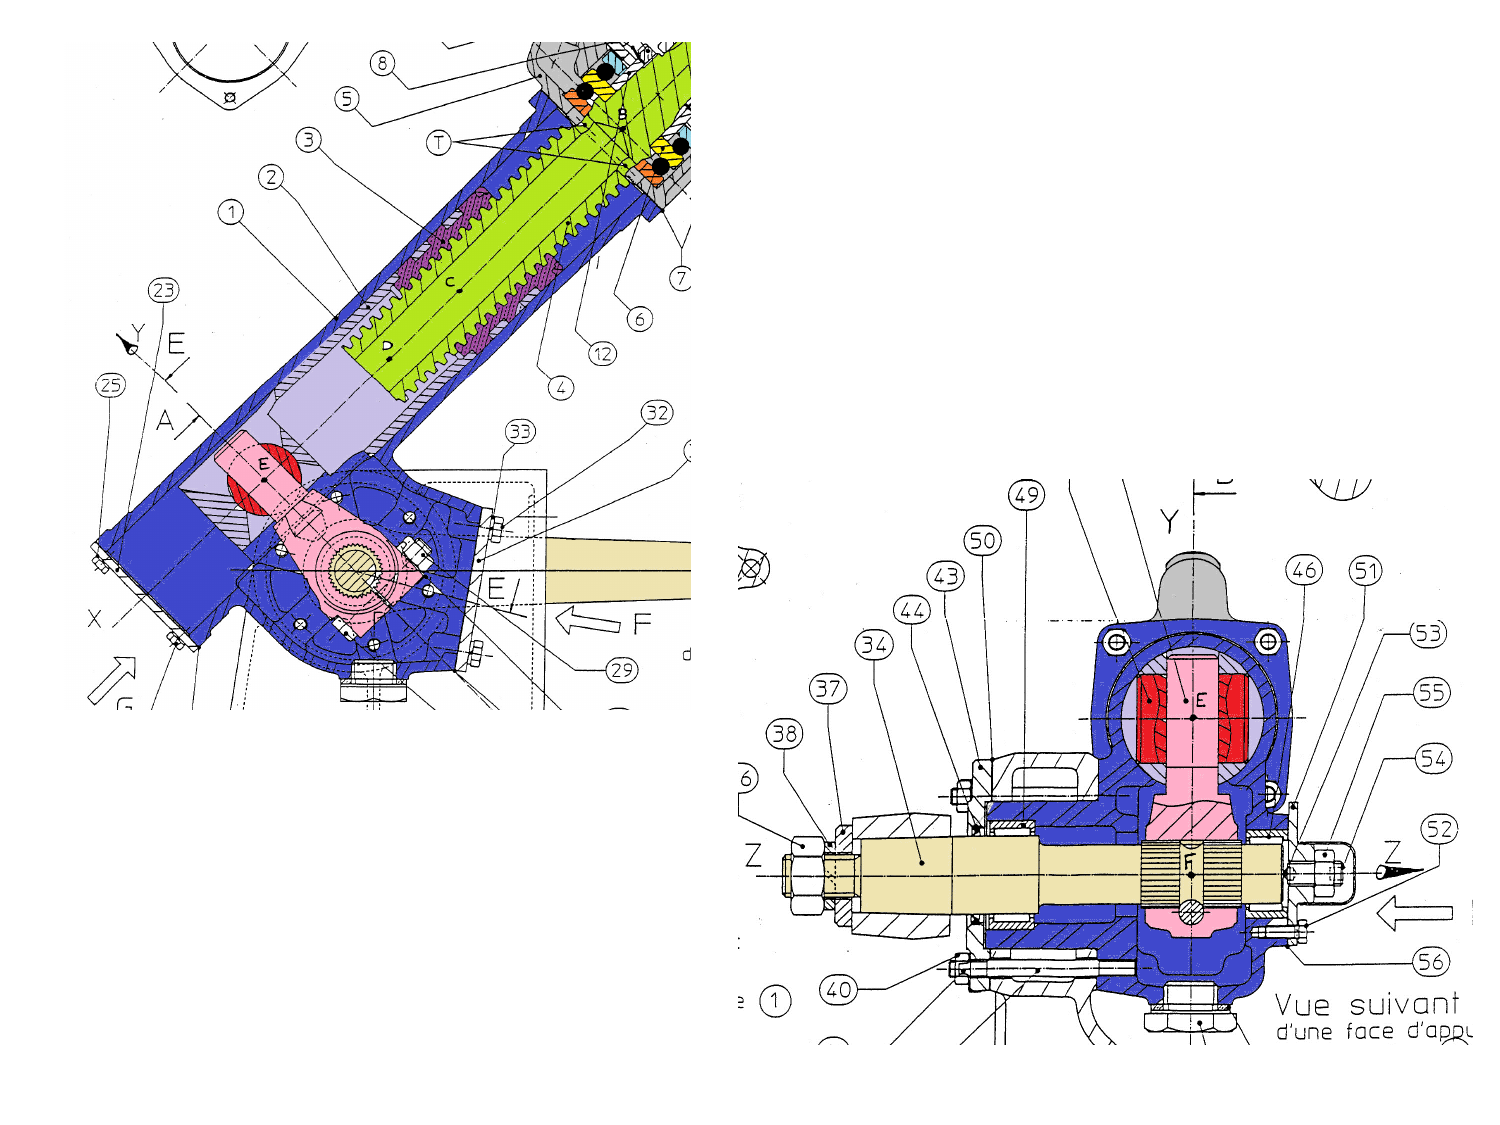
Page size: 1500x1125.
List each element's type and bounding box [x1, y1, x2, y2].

picture [737, 479, 1473, 1045]
picture [64, 42, 692, 711]
